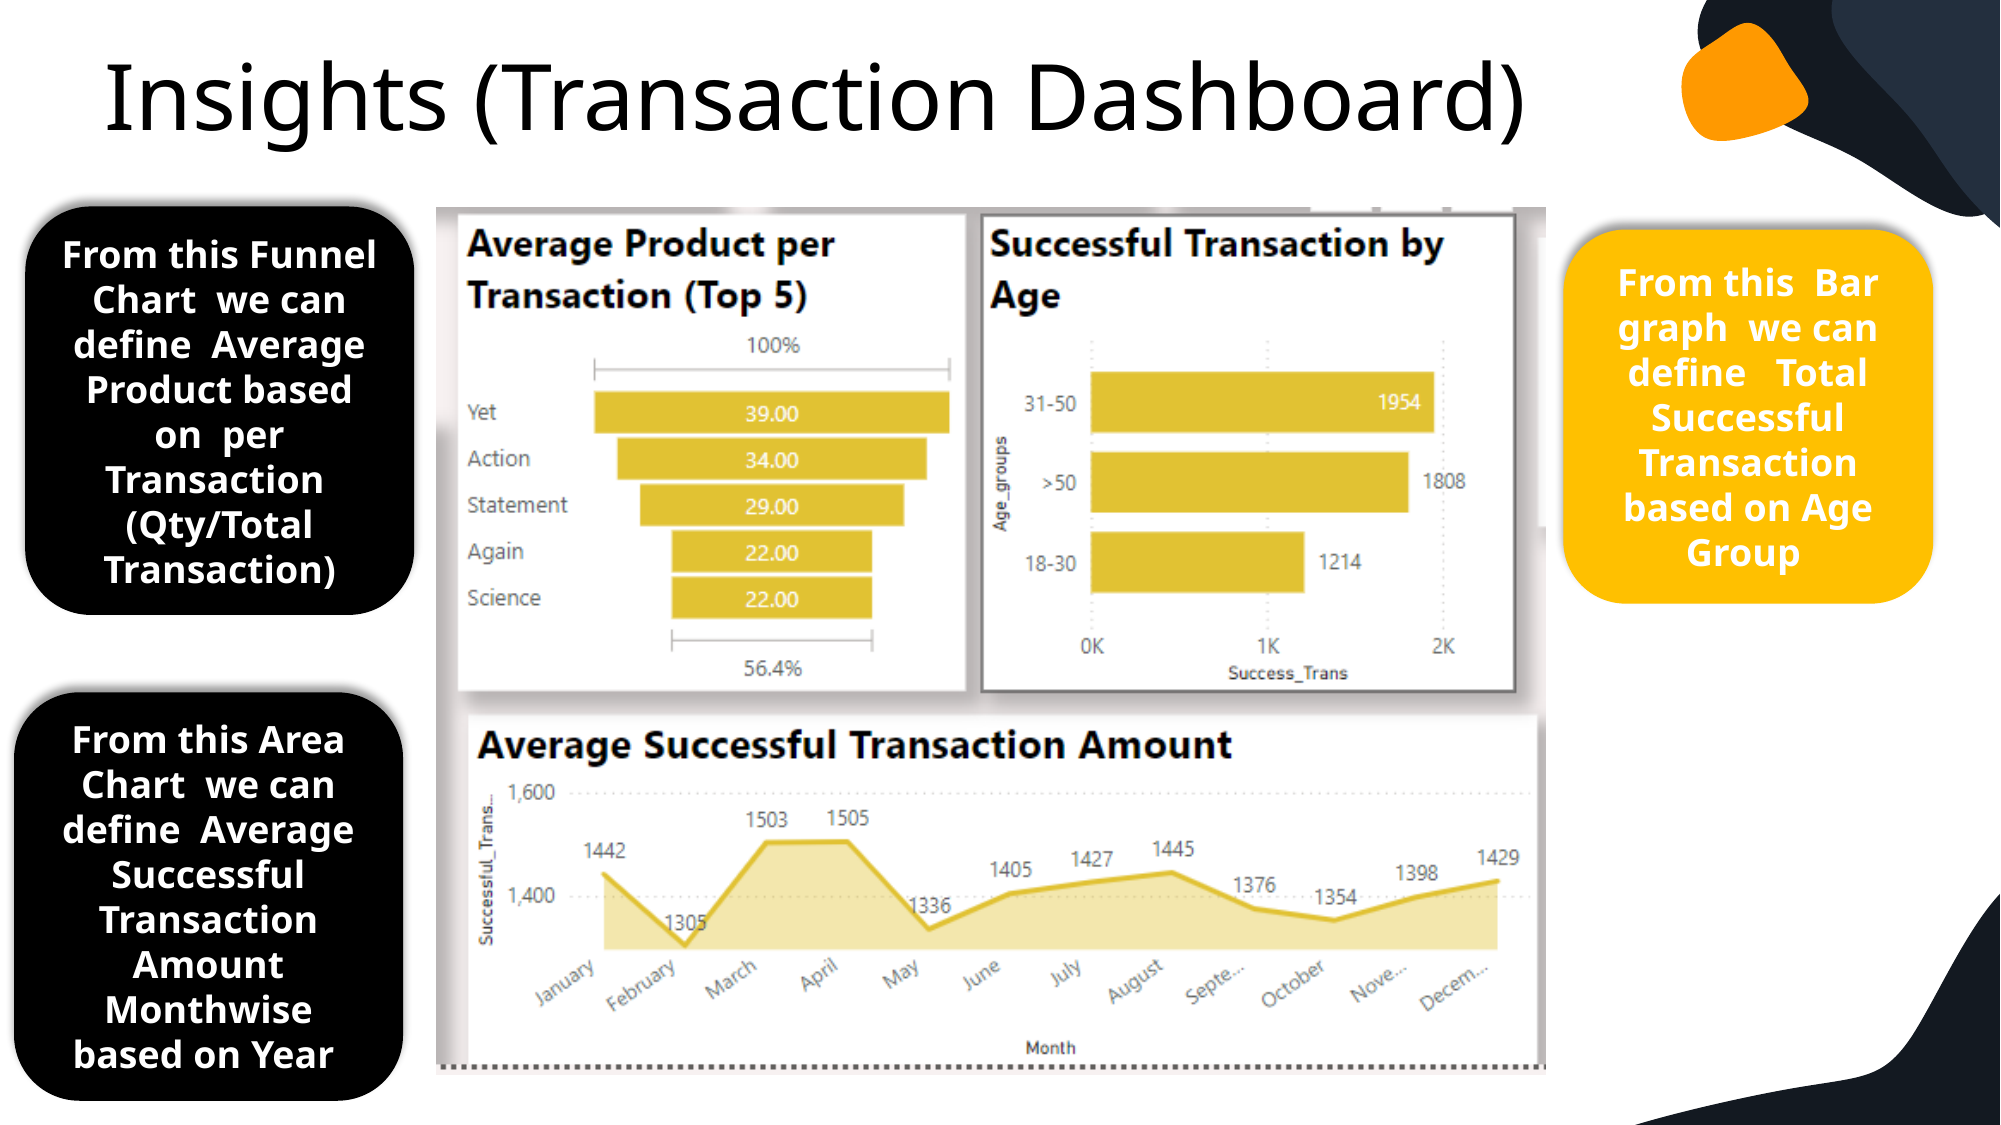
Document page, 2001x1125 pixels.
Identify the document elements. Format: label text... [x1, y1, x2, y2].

text_box Insights (Transaction Dashboard) [89, 0, 1542, 157]
text_box [1681, 34, 1724, 141]
text_box From this Bar graph we can define Total Successful Transaction based on Age Group [1563, 229, 1934, 604]
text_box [1724, 0, 2000, 307]
text_box From this Funnel Chart we can define Average Product based on per Transaction (Qty/Total Transaction) [25, 206, 415, 615]
text_box From this Area Chart we can define Average Successful Transaction Amount Monthwise based on Year [14, 692, 404, 1101]
picture [436, 207, 1546, 1075]
text_box [1631, 892, 2000, 1125]
